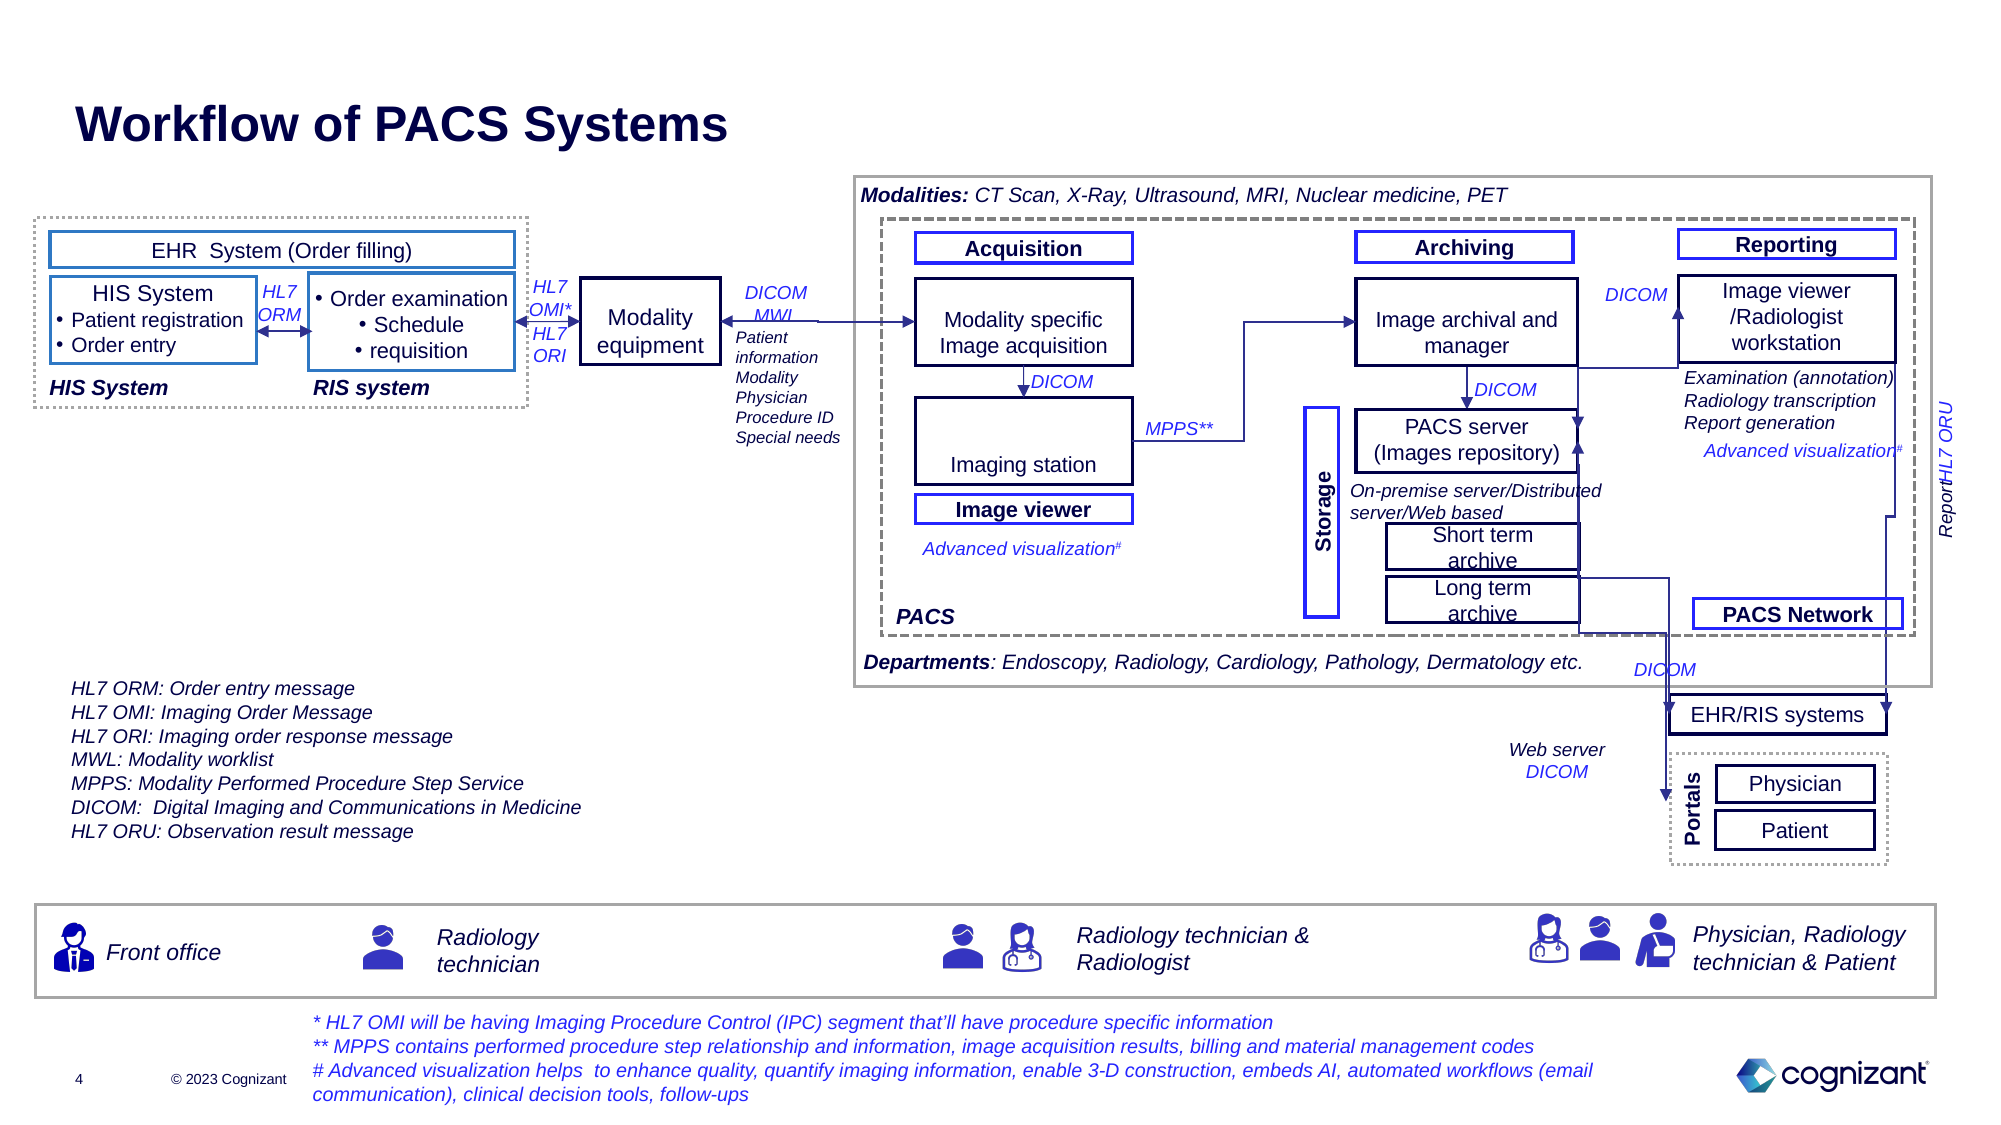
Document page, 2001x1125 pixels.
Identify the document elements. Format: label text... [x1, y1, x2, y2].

footer © 2023 Cognizant [171, 1056, 297, 1088]
slide_number 4 [75, 1056, 133, 1088]
picture [1719, 1042, 1943, 1109]
title Workflow of PACS Systems [75, 91, 1848, 142]
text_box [35, 904, 1964, 998]
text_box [34, 176, 1964, 865]
picture [1570, 909, 1630, 969]
text_box * HL7 OMI will be having Imaging Procedure Control (IPC) segment that’ll have procedure specific information ** MPPS contains performed procedure step rela­tionship and information, image acquisition results, billing and material management codes # Advanced visualization helps to enhance quality, quantify imaging information, enable 3-D construction, embeds AI, automated workflows (email communication), clinical decision tools, follow-ups [297, 1023, 1739, 1092]
